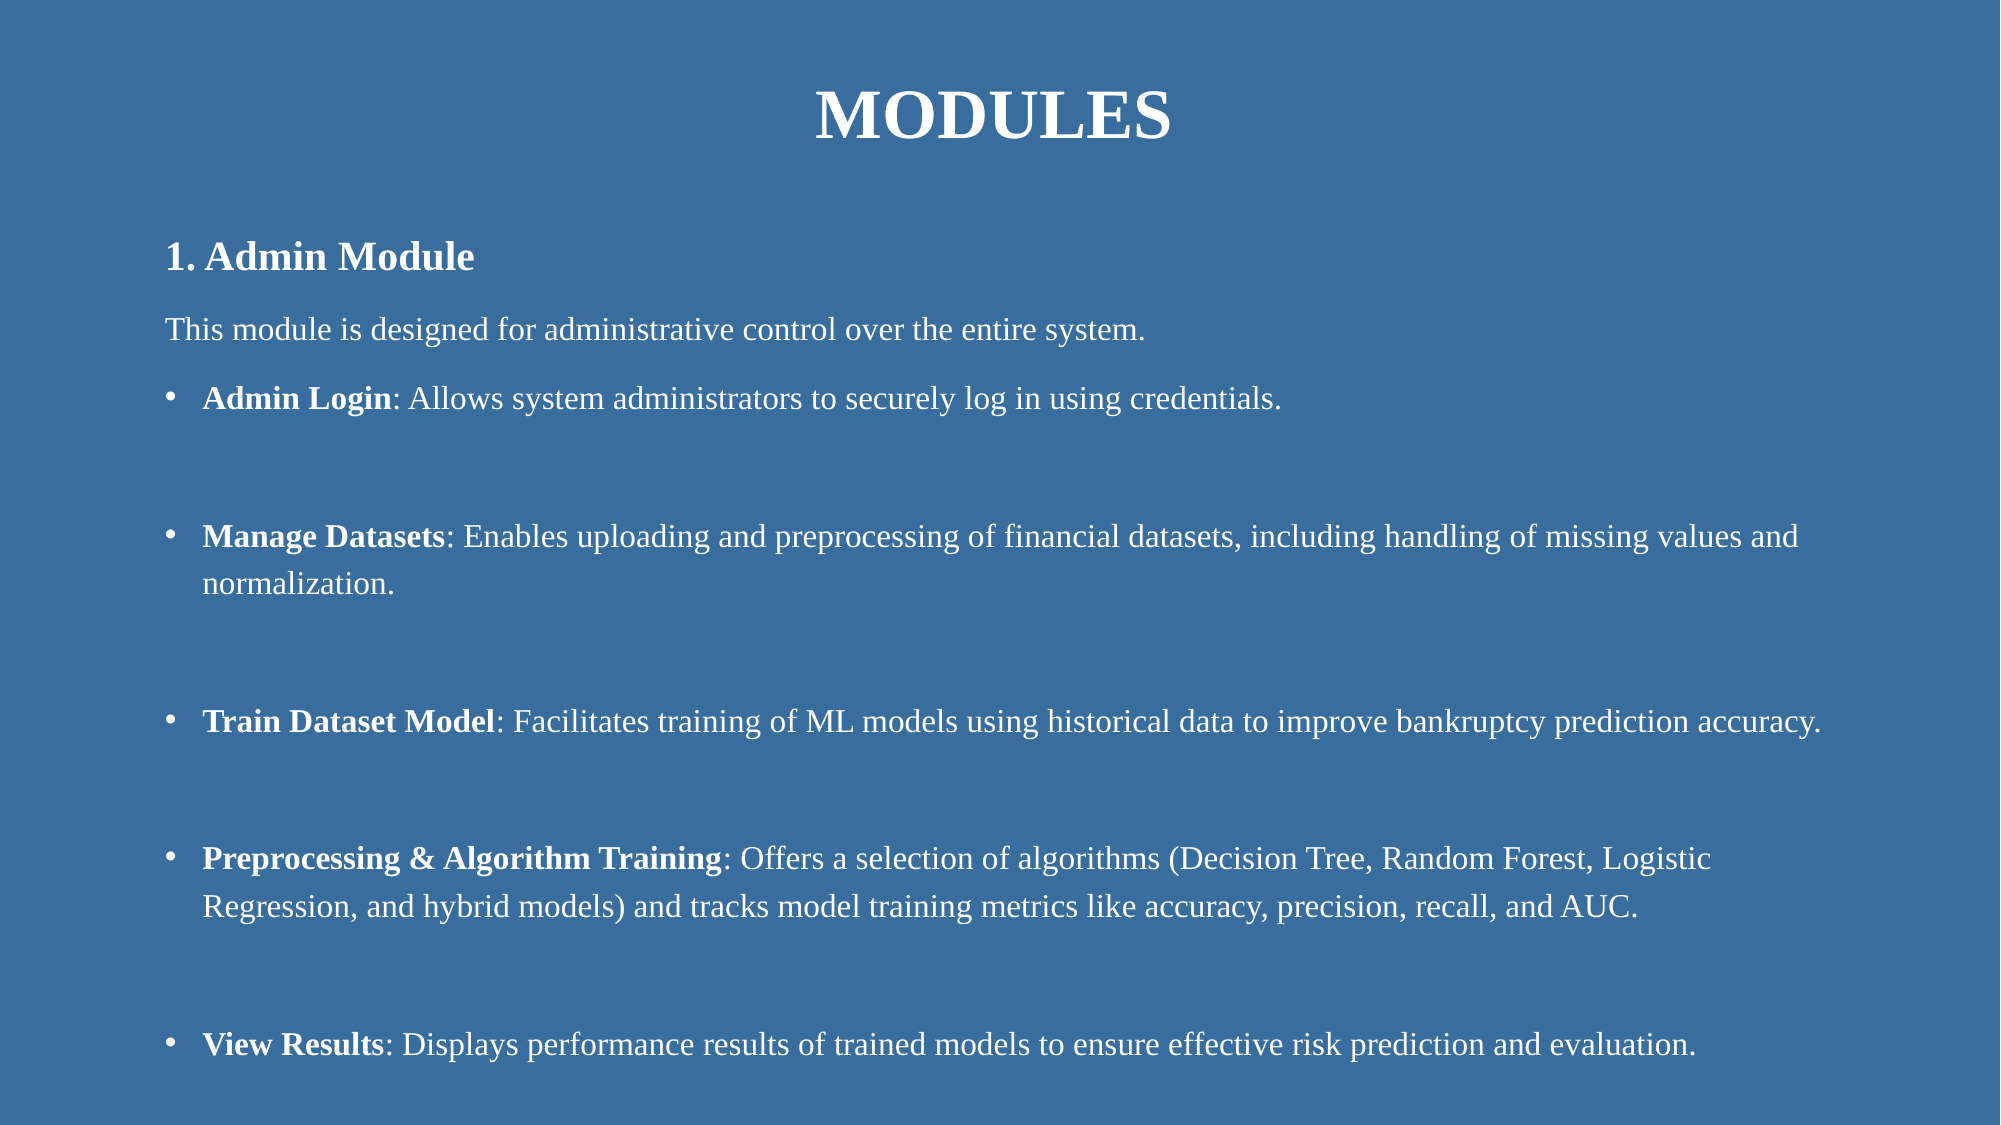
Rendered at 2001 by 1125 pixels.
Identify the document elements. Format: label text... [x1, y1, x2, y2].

title Modules [145, 27, 1844, 203]
list 1. Admin Module This module is designed for administrative control over the entire system. Admin Login: Allows system administrators to securely log in using credentials. Manage Datasets: Enables uploading and preprocessing of financial datasets, including handling of missing values and normalization. Train Dataset Model: Facilitates training of ML models using historical data to improve bankruptcy prediction accuracy. Preprocessing & Algorithm Training: Offers a selection of algorithms (Decision Tree, Random Forest, Logistic Regression, and hybrid models) and tracks model training metrics like accuracy, precision, recall, and AUC. View Results: Displays performance results of trained models to ensure effective risk prediction and evaluation. [149, 211, 1849, 1080]
